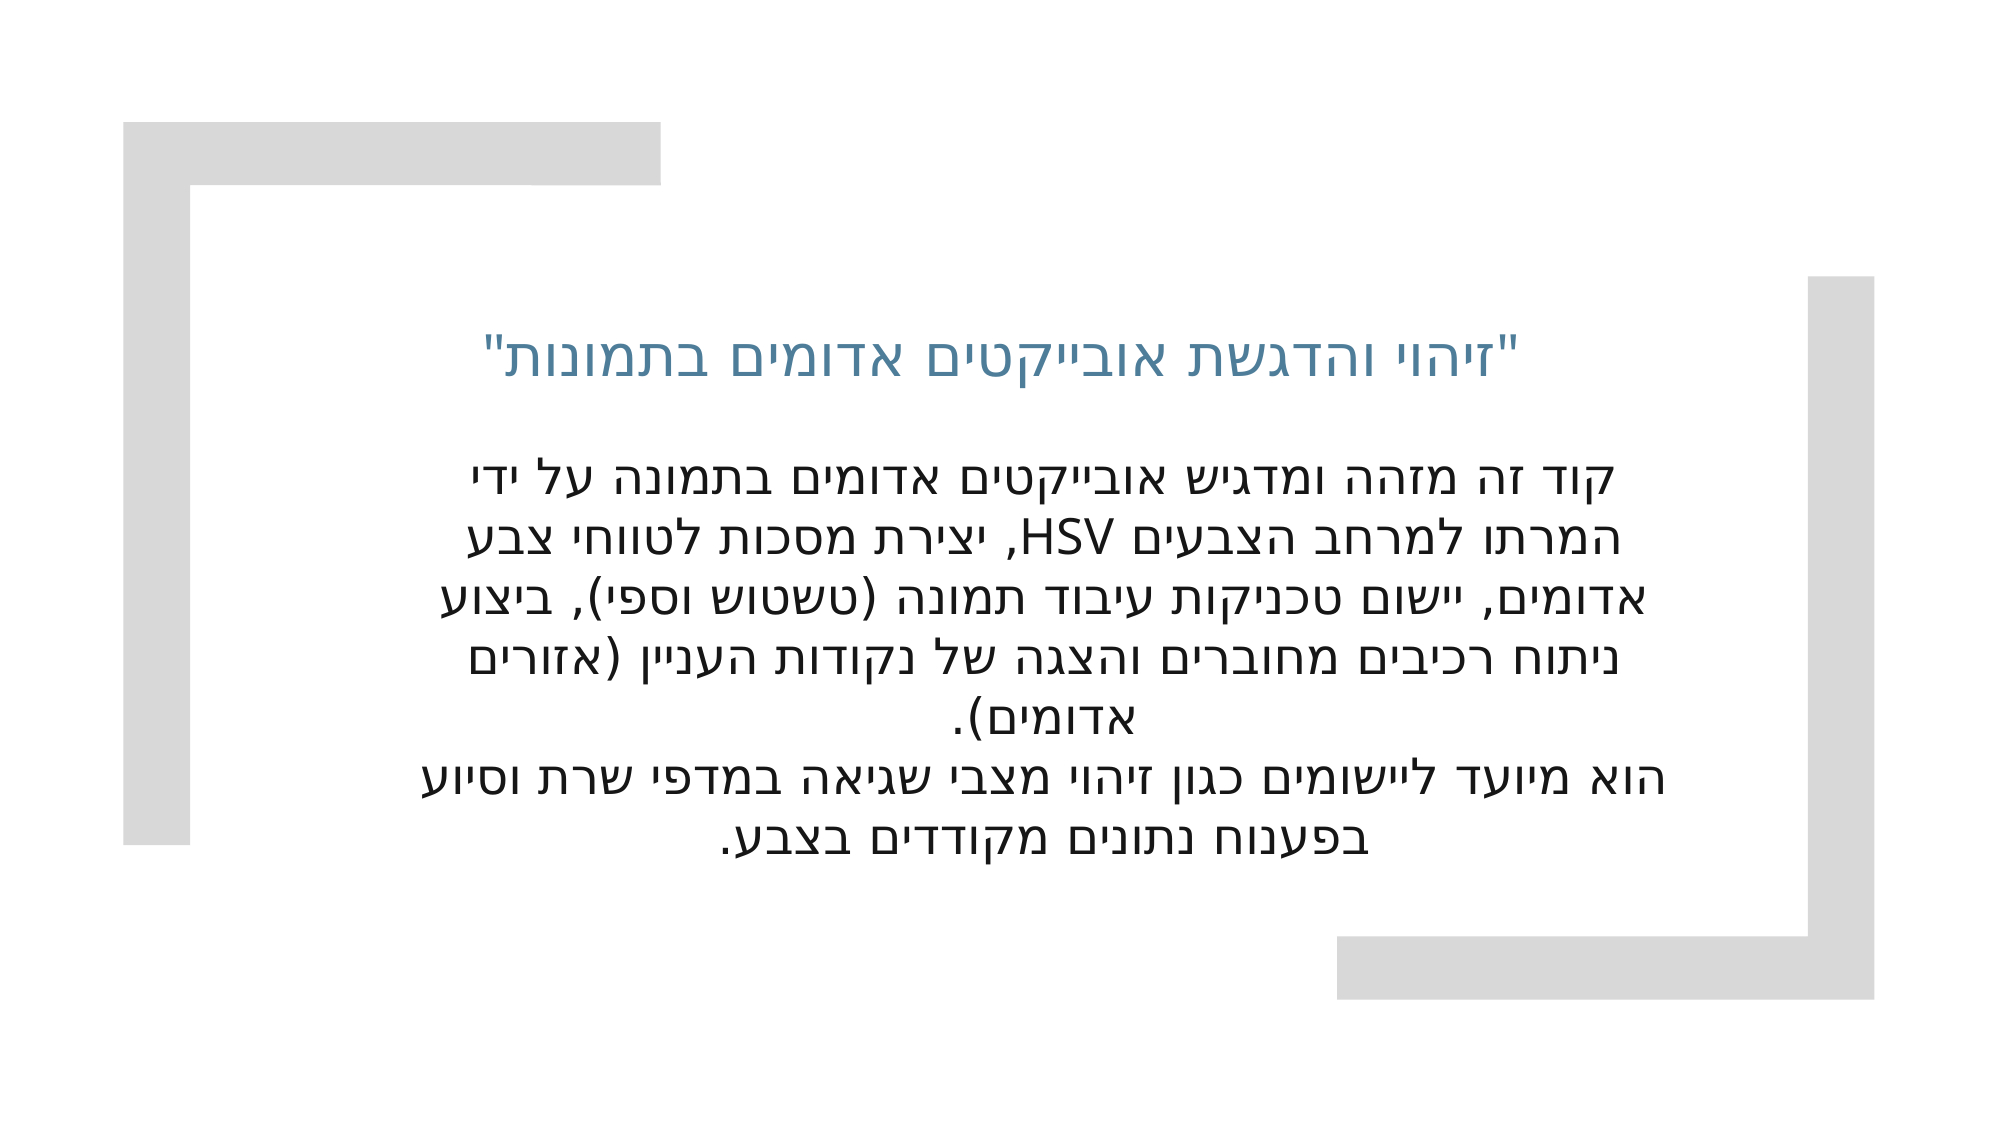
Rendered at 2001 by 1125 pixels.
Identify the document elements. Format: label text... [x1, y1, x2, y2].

text_box קוד זה מזהה ומדגיש אובייקטים אדומים בתמונה על ידי המרתו למרחב הצבעים HSV, יצירת מסכות לטווחי צבע אדומים, יישום טכניקות עיבוד תמונה (טשטוש וספי), ביצוע ניתוח רכיבים מחוברים והצגה של נקודות העניין (אזורים אדומים). הוא מיועד ליישומים כגון זיהוי מצבי שגיאה במדפי שרת וסיוע בפענוח נתונים מקודדים בצבע. [381, 437, 1708, 872]
text_box "זיהוי והדגשת אובייקטים אדומים בתמונות" [467, 310, 1622, 396]
